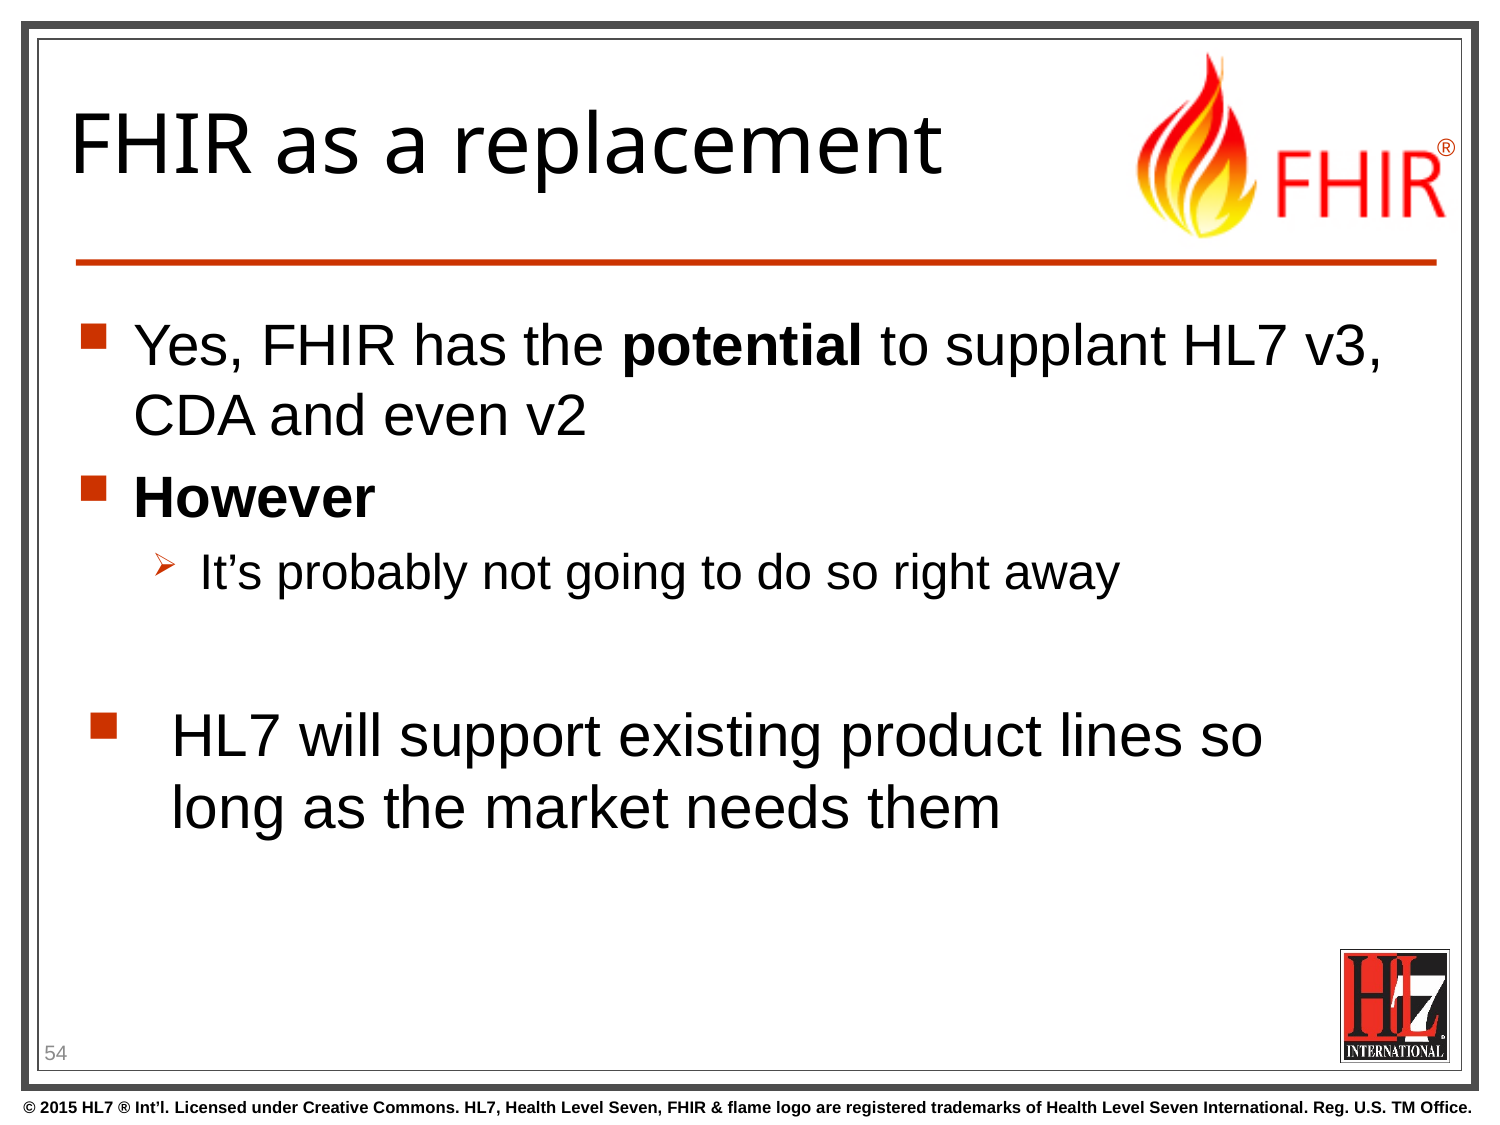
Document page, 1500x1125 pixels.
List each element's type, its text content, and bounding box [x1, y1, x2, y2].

title FHIR as a replacement [53, 54, 1128, 244]
picture [1124, 42, 1458, 249]
list Yes, FHIR has the potential to supplant HL7 v3, CDA and even v2 However It’s probably not going to do so right away HL7 will support existing product lines so long as the market needs them [62, 299, 1438, 1059]
slide_number 54 [29, 1034, 148, 1071]
picture [1340, 949, 1450, 1063]
